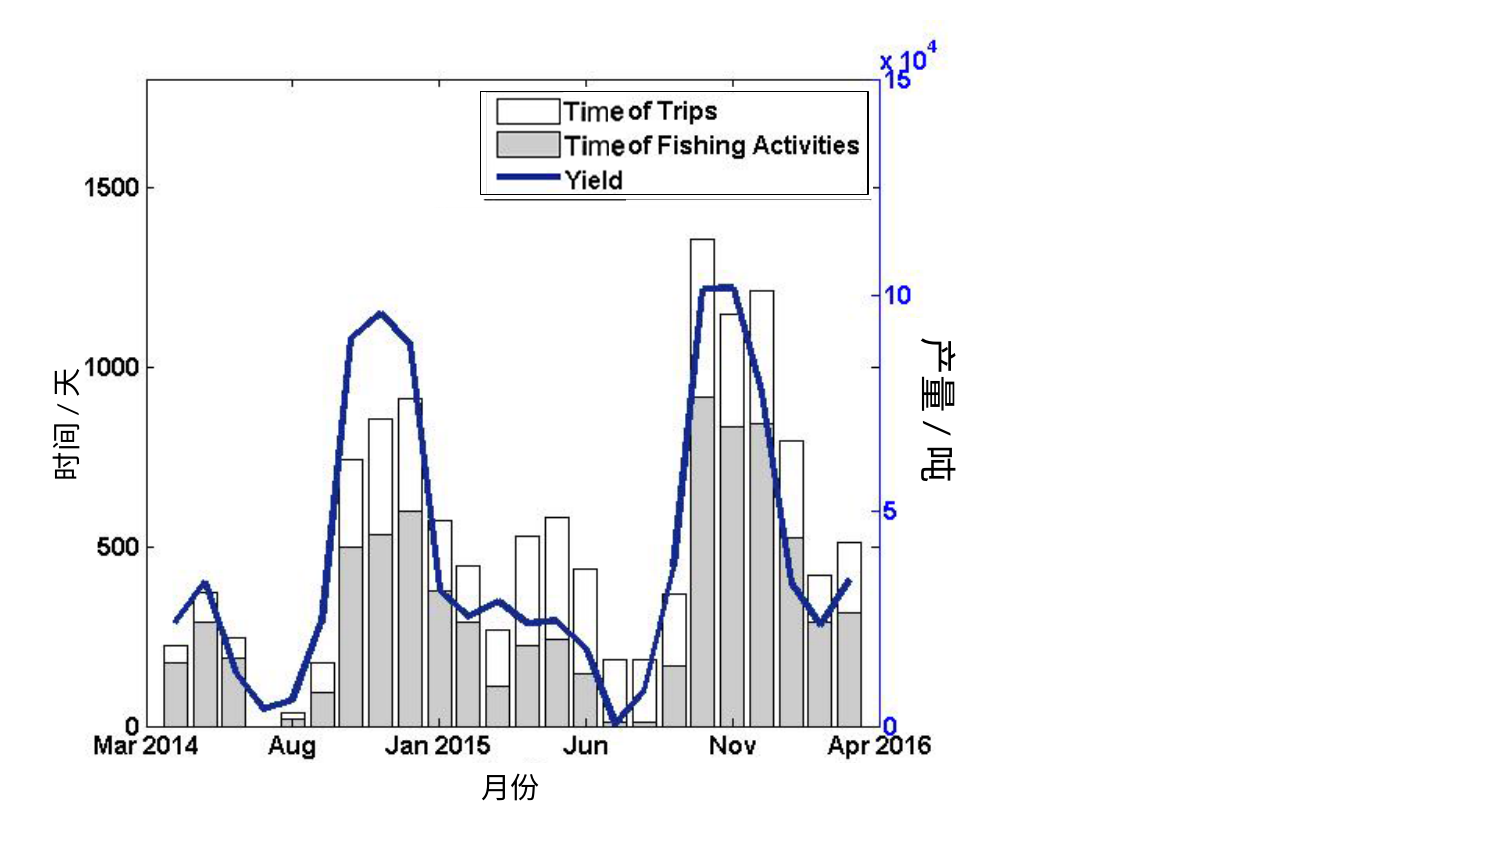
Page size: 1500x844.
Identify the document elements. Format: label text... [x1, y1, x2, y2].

picture [74, 19, 970, 763]
text_box 月份 [466, 772, 556, 813]
text_box 时间/天 [41, 353, 69, 496]
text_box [561, 132, 626, 158]
